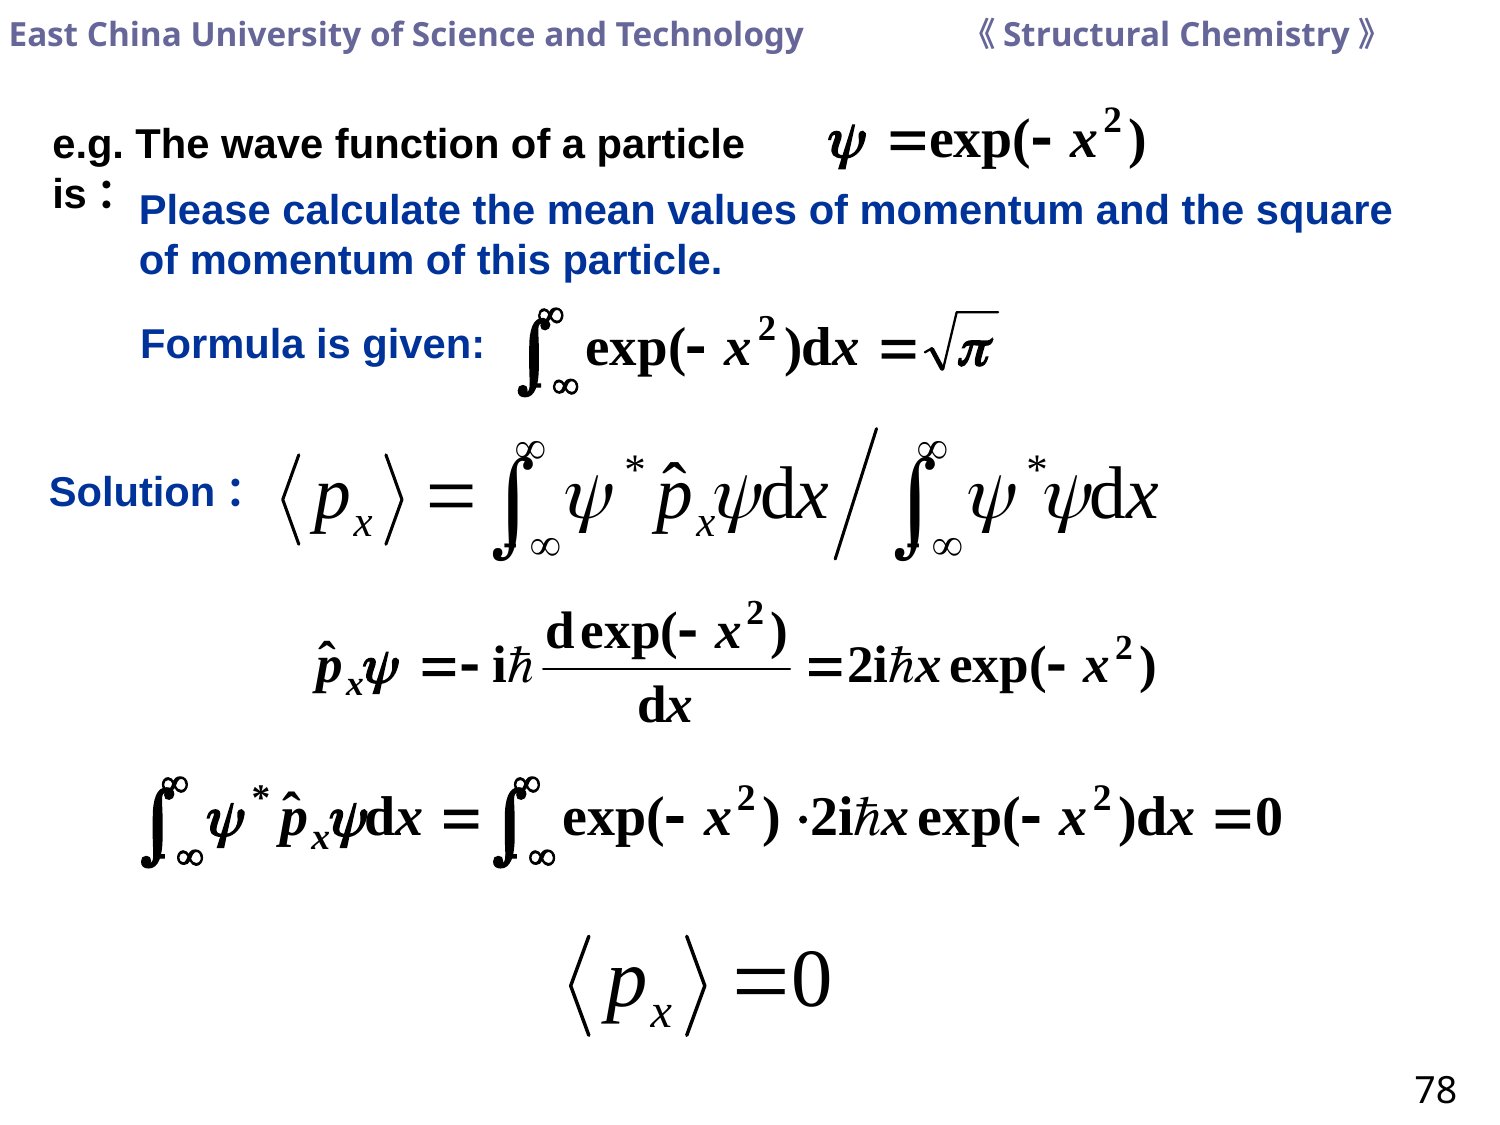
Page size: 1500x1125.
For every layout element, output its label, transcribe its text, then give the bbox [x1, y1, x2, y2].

text_box e.g. The wave function of a particle is： [37, 109, 819, 224]
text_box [268, 412, 1176, 575]
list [824, 91, 1156, 181]
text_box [500, 282, 1010, 407]
text_box Formula is given: [125, 309, 495, 375]
text_box Solution： [33, 457, 263, 523]
text_box Please calculate the mean values of momentum and the square of momentum of this particle. [123, 175, 1436, 291]
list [554, 916, 845, 1055]
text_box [123, 751, 1294, 879]
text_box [300, 585, 1166, 736]
